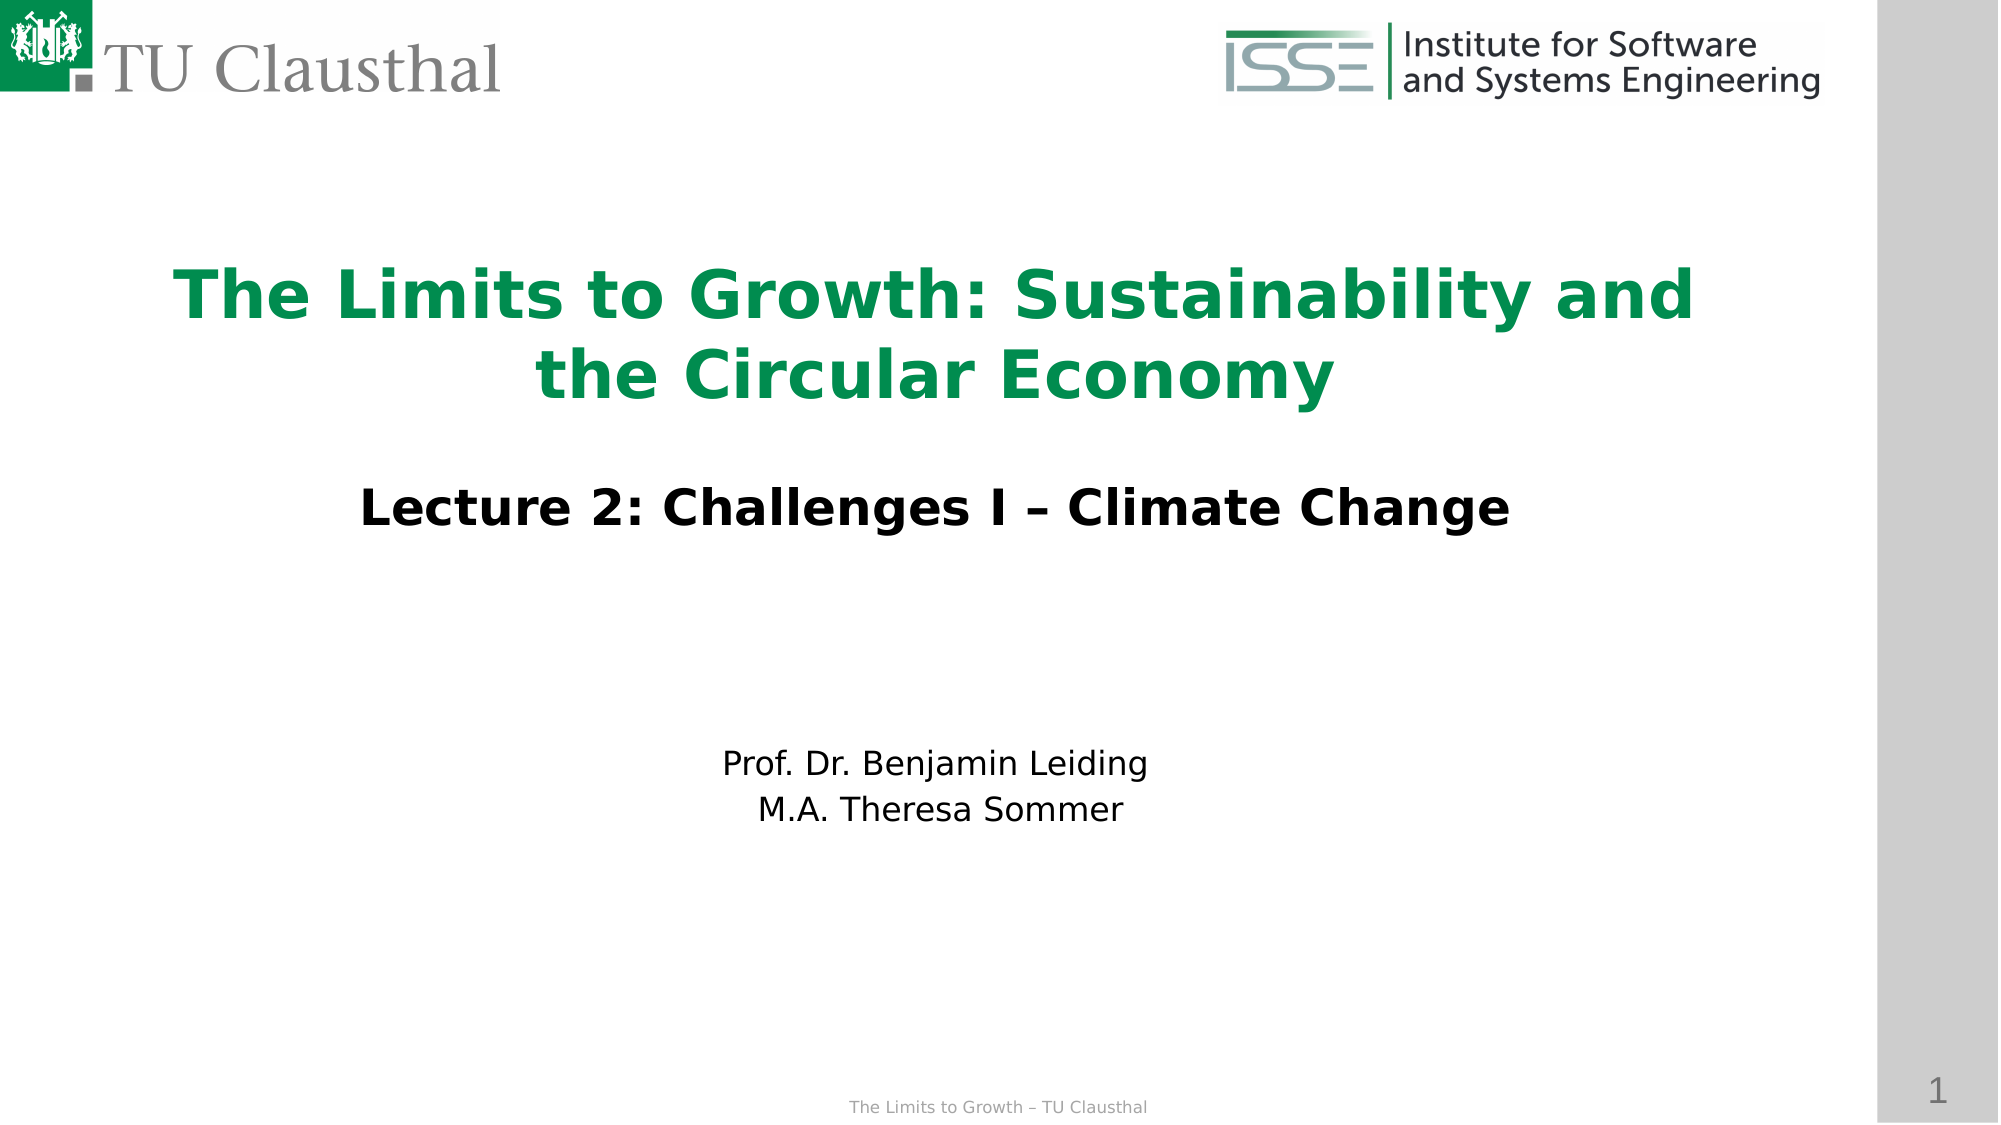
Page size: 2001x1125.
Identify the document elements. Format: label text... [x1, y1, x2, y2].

text_box Lecture 2: Challenges I – Climate Change Prof. Dr. Benjamin Leiding M.A. Theresa Sommer [86, 467, 1786, 856]
picture [1218, 22, 1825, 106]
picture [0, 0, 500, 92]
text_box The Limits to Growth: Sustainability and the Circular Economy [86, 231, 1786, 419]
